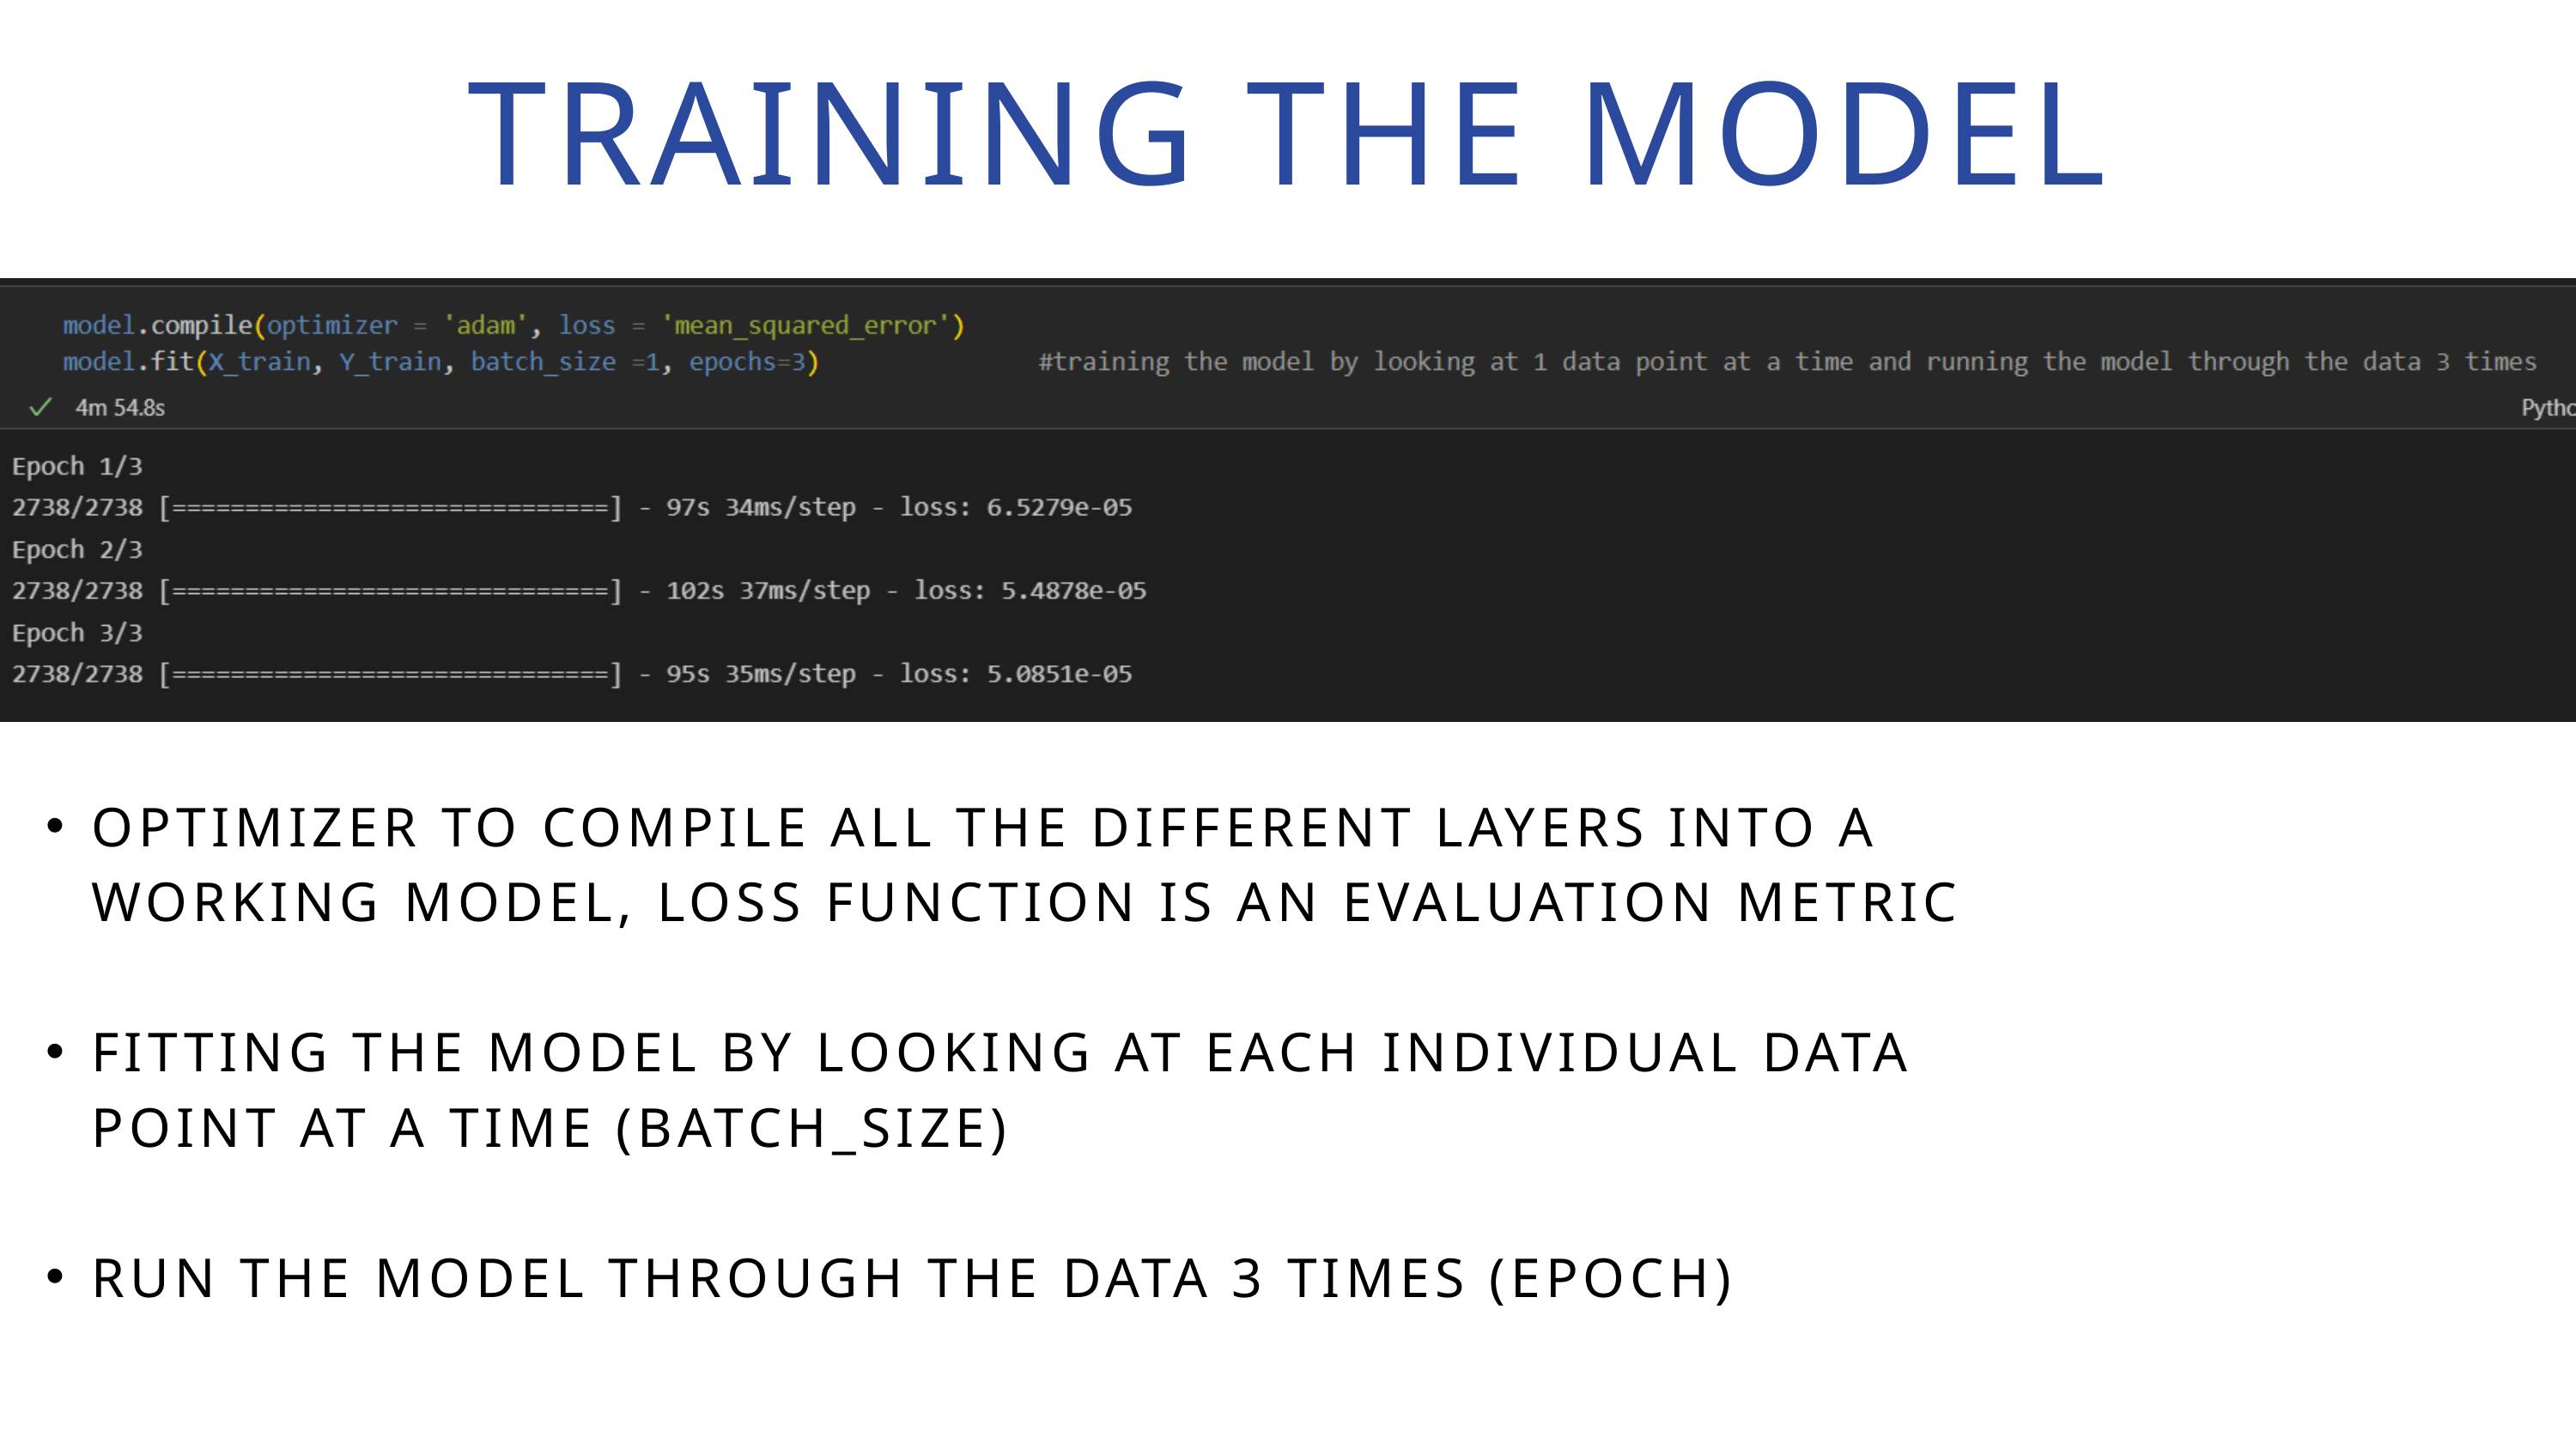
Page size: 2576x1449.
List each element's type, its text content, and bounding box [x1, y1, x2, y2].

picture [0, 278, 2576, 722]
text_box TRAINING THE MODEL [172, 63, 2404, 214]
text_box OPTIMIZER TO COMPILE ALL THE DIFFERENT LAYERS INTO A WORKING MODEL, LOSS FUNCTION IS AN EVALUATION METRIC FITTING THE MODEL BY LOOKING AT EACH INDIVIDUAL DATA POINT AT A TIME (BATCH_SIZE) RUN THE MODEL THROUGH THE DATA 3 TIMES (EPOCH) [0, 781, 2021, 1384]
